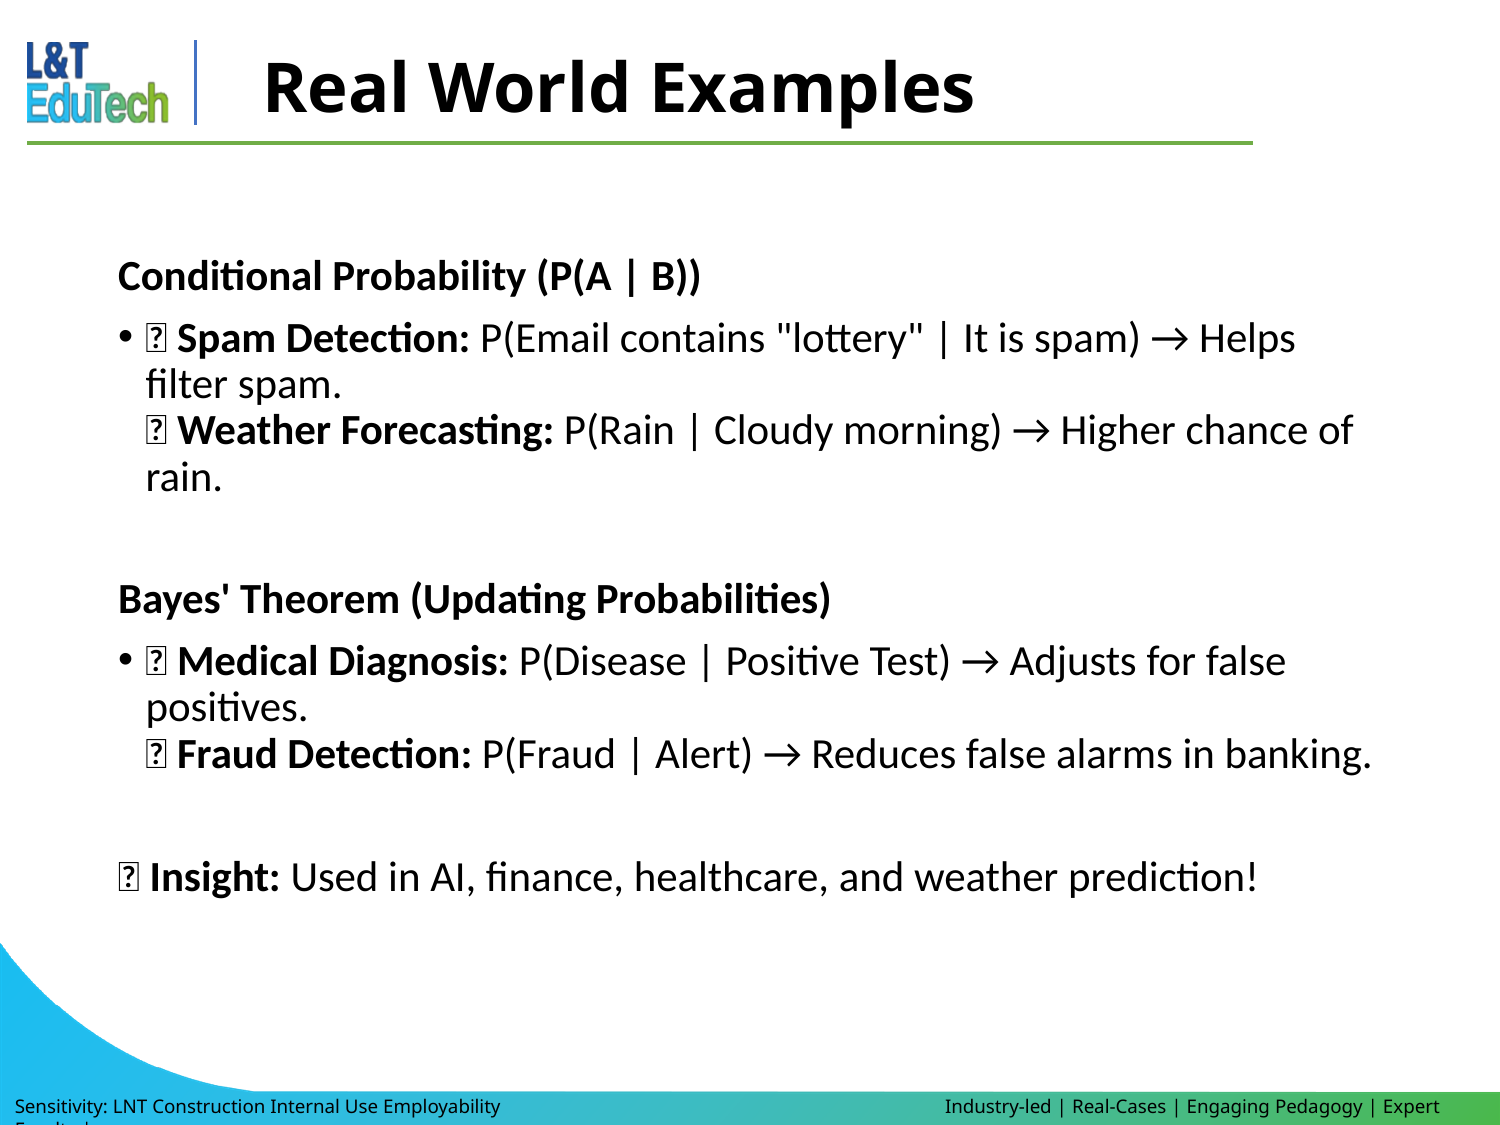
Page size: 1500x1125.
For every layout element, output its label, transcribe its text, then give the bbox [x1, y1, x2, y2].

picture [0, 943, 1500, 1125]
picture [27, 42, 169, 125]
title Real World Examples [247, 0, 1253, 181]
list Conditional Probability (P(A | B)) ✅ Spam Detection: P(Email contains "lottery" | It is spam) → Helps filter spam. ✅ Weather Forecasting: P(Rain | Cloudy morning) → Higher chance of rain. Bayes' Theorem (Updating Probabilities) ✅ Medical Diagnosis: P(Disease | Positive Test) → Adjusts for false positives. ✅ Fraud Detection: P(Fraud | Alert) → Reduces false alarms in banking. 💡 Insight: Used in AI, finance, healthcare, and weather prediction! [103, 246, 1397, 961]
